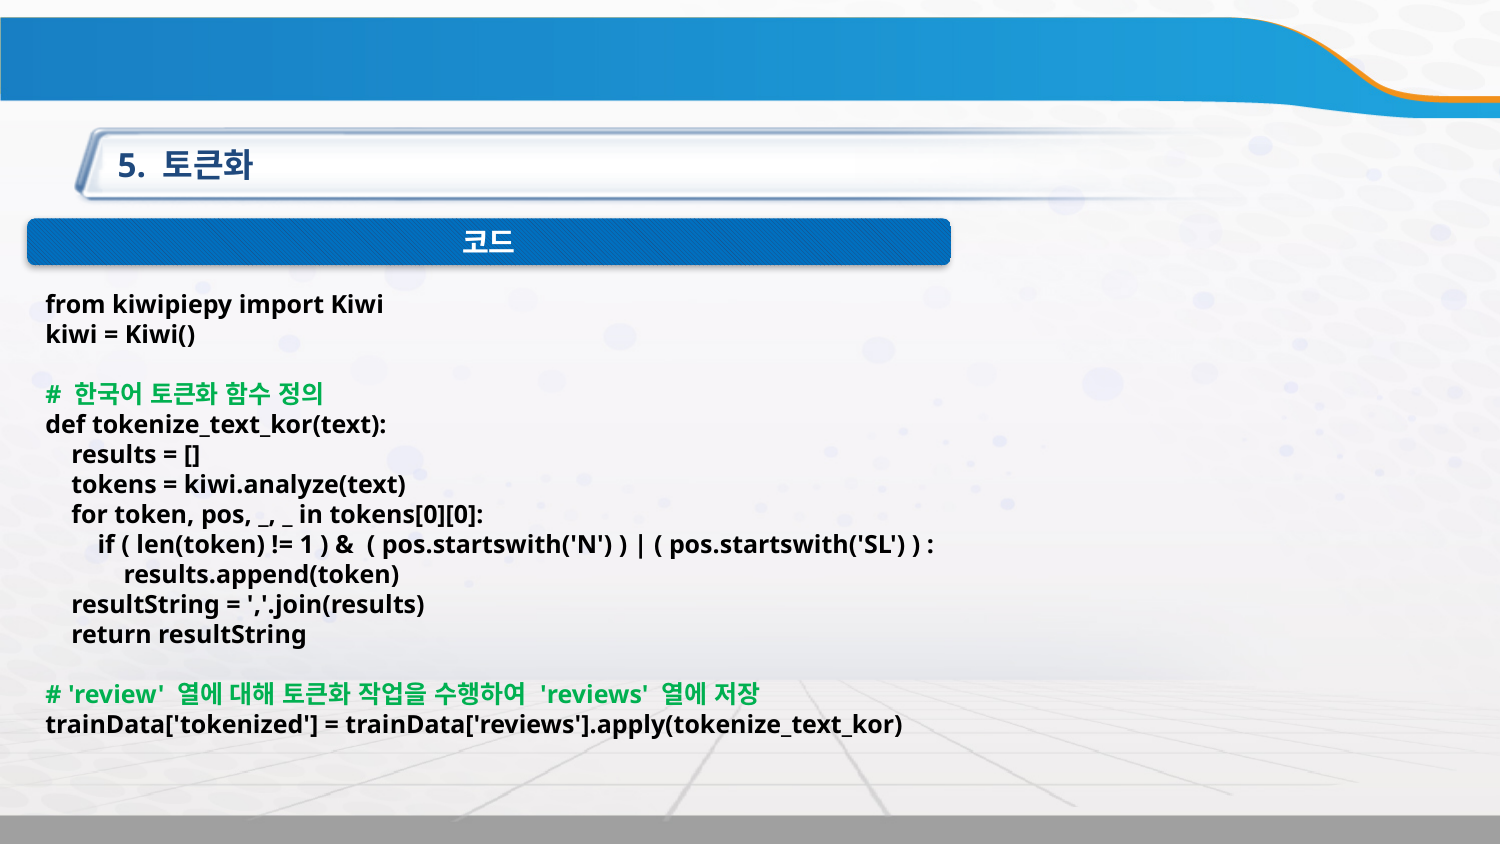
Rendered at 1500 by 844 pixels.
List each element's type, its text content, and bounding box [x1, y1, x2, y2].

text_box 1. LSTM 활용 감성분석 [29, 0, 1175, 103]
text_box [74, 126, 1289, 208]
text_box from kiwipiepy import Kiwi kiwi = Kiwi() # 한국어 토큰화 함수 정의 def tokenize_text_kor(text): results = [] tokens = kiwi.analyze(text) for token, pos, _, _ in tokens[0][0]: if ( len(token) != 1 ) & ( pos.startswith('N') ) | ( pos.startswith('SL') ) : results.append(token) resultString = ','.join(results) return resultString # 'review' 열에 대해 토큰화 작업을 수행하여 'reviews' 열에 저장 trainData['tokenized'] = trainData['reviews'].apply(tokenize_text_kor) [30, 281, 1471, 746]
text_box 코드 [26, 217, 952, 267]
picture [0, 0, 1500, 844]
